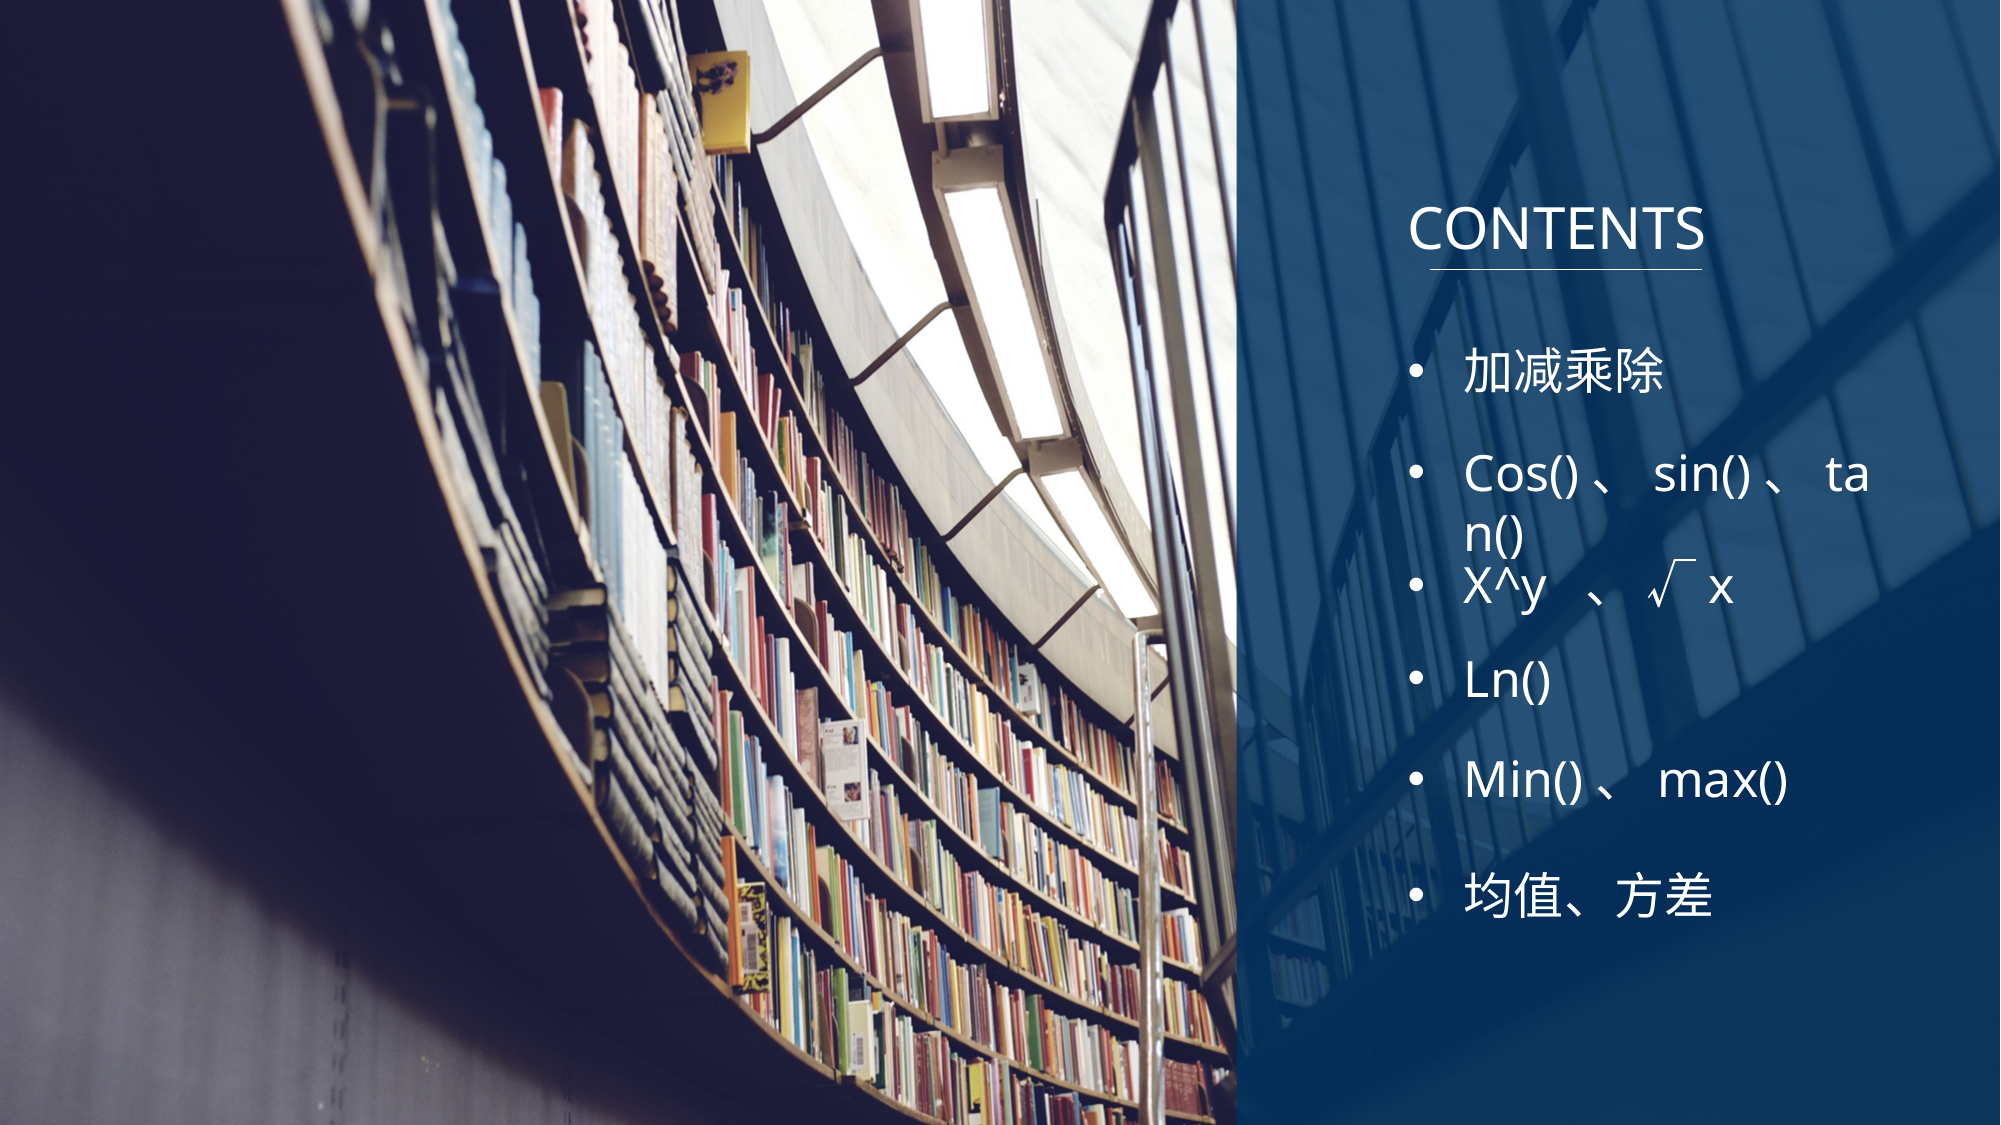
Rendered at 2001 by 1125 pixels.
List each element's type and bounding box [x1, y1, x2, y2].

picture [0, 0, 2000, 1125]
text_box [1392, 183, 1909, 623]
